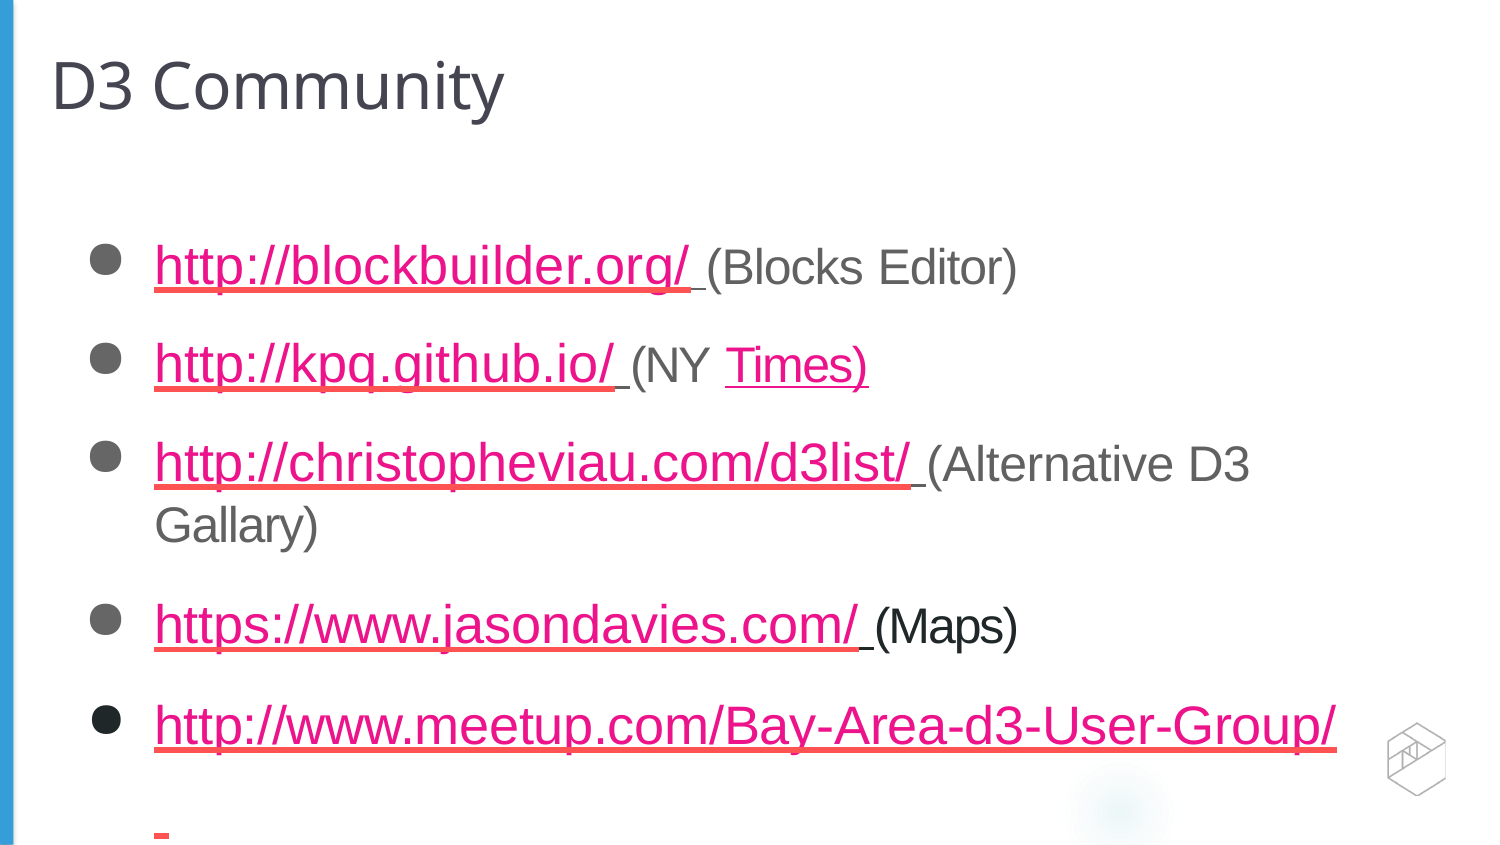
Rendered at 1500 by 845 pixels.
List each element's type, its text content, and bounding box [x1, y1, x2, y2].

text_box http://blockbuilder.org/ (Blocks Editor) http://kpq.github.io/ (NY Times) http://christopheviau.com/d3list/ (Alternative D3 Gallary) https://www.jasondavies.com/ (Maps) http://www.meetup.com/Bay-Area-d3-User-Group/ (Bay Area D3 Meetup) [82, 194, 1425, 845]
title D3 Community [47, 41, 1237, 185]
